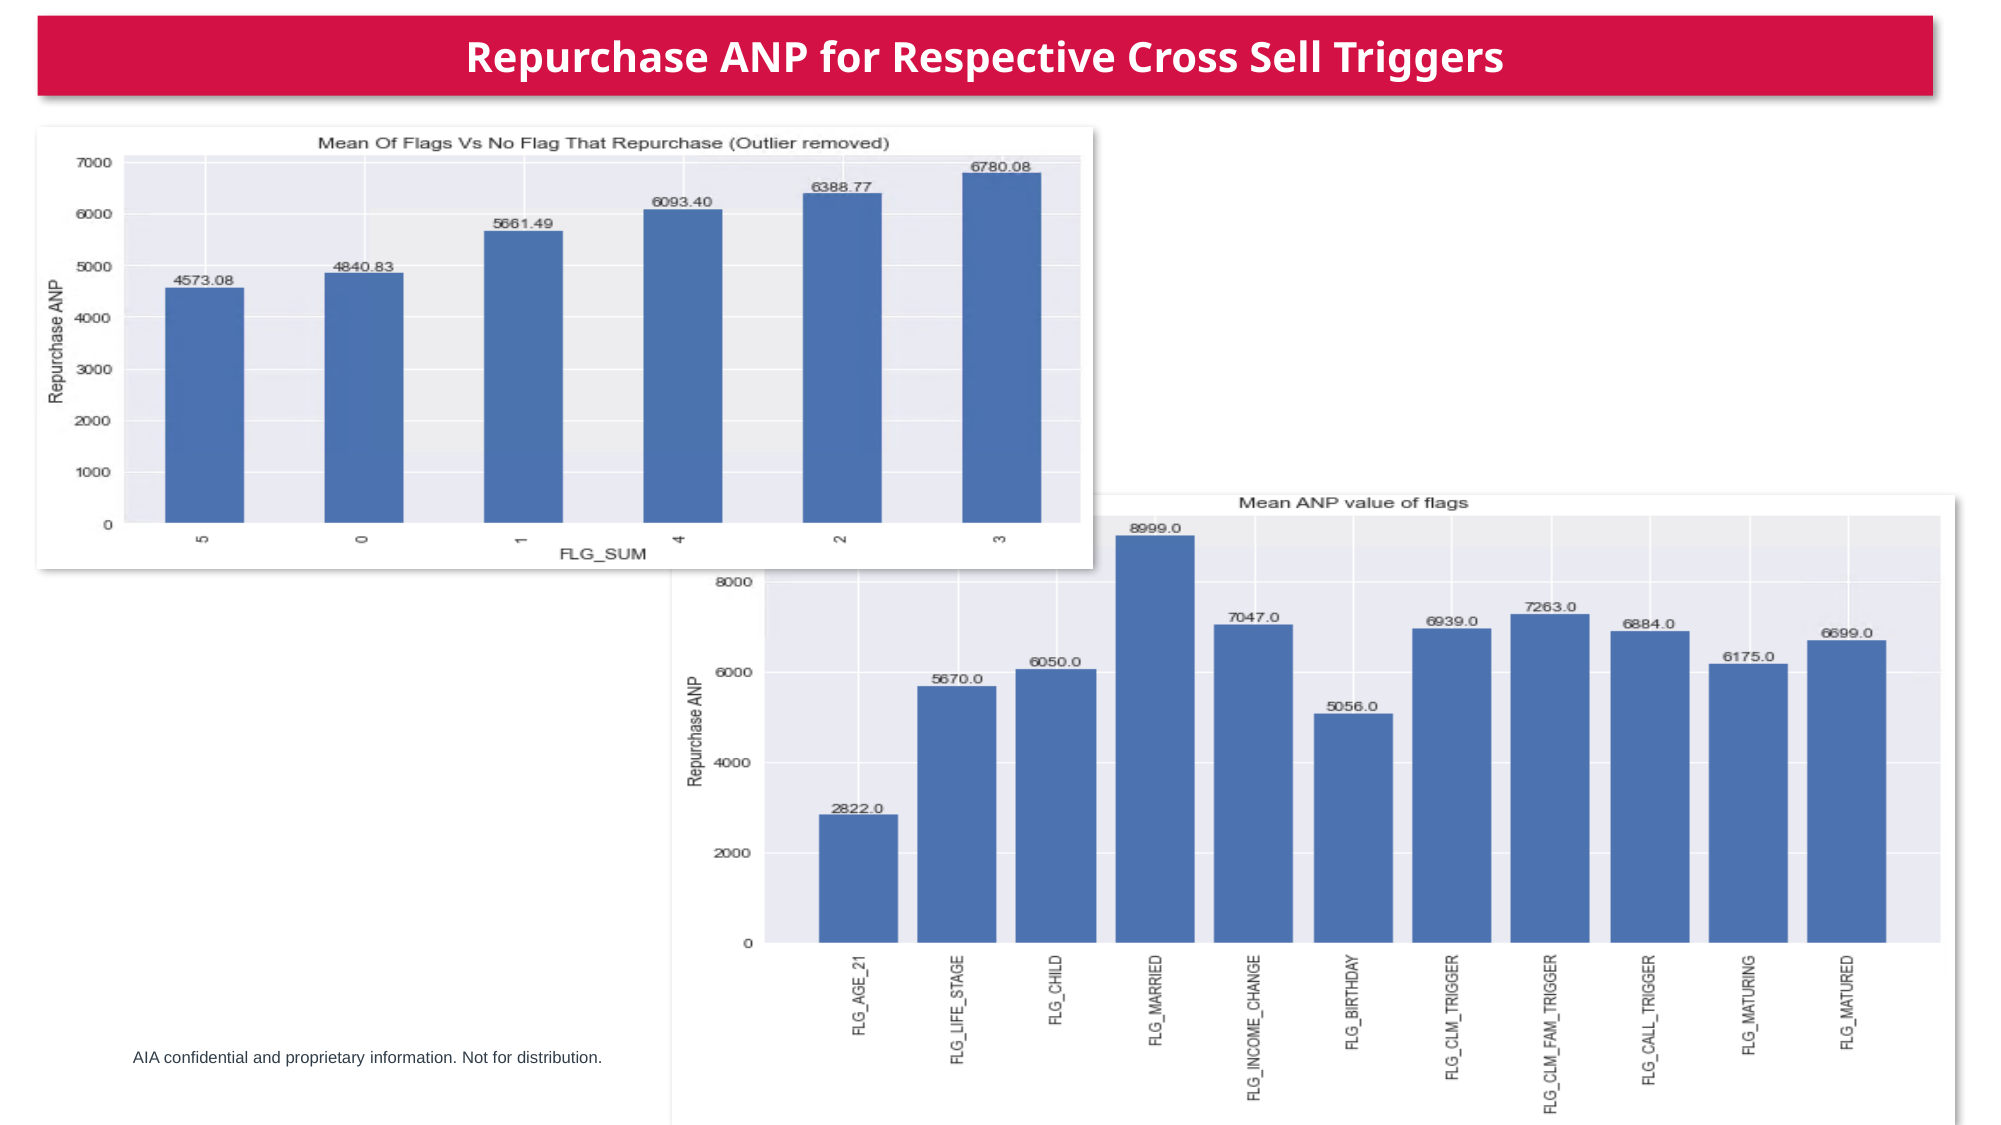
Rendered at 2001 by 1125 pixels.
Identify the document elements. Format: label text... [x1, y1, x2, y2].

picture [37, 127, 1956, 1125]
text_box Repurchase ANP for Respective Cross Sell Triggers [37, 15, 1933, 96]
